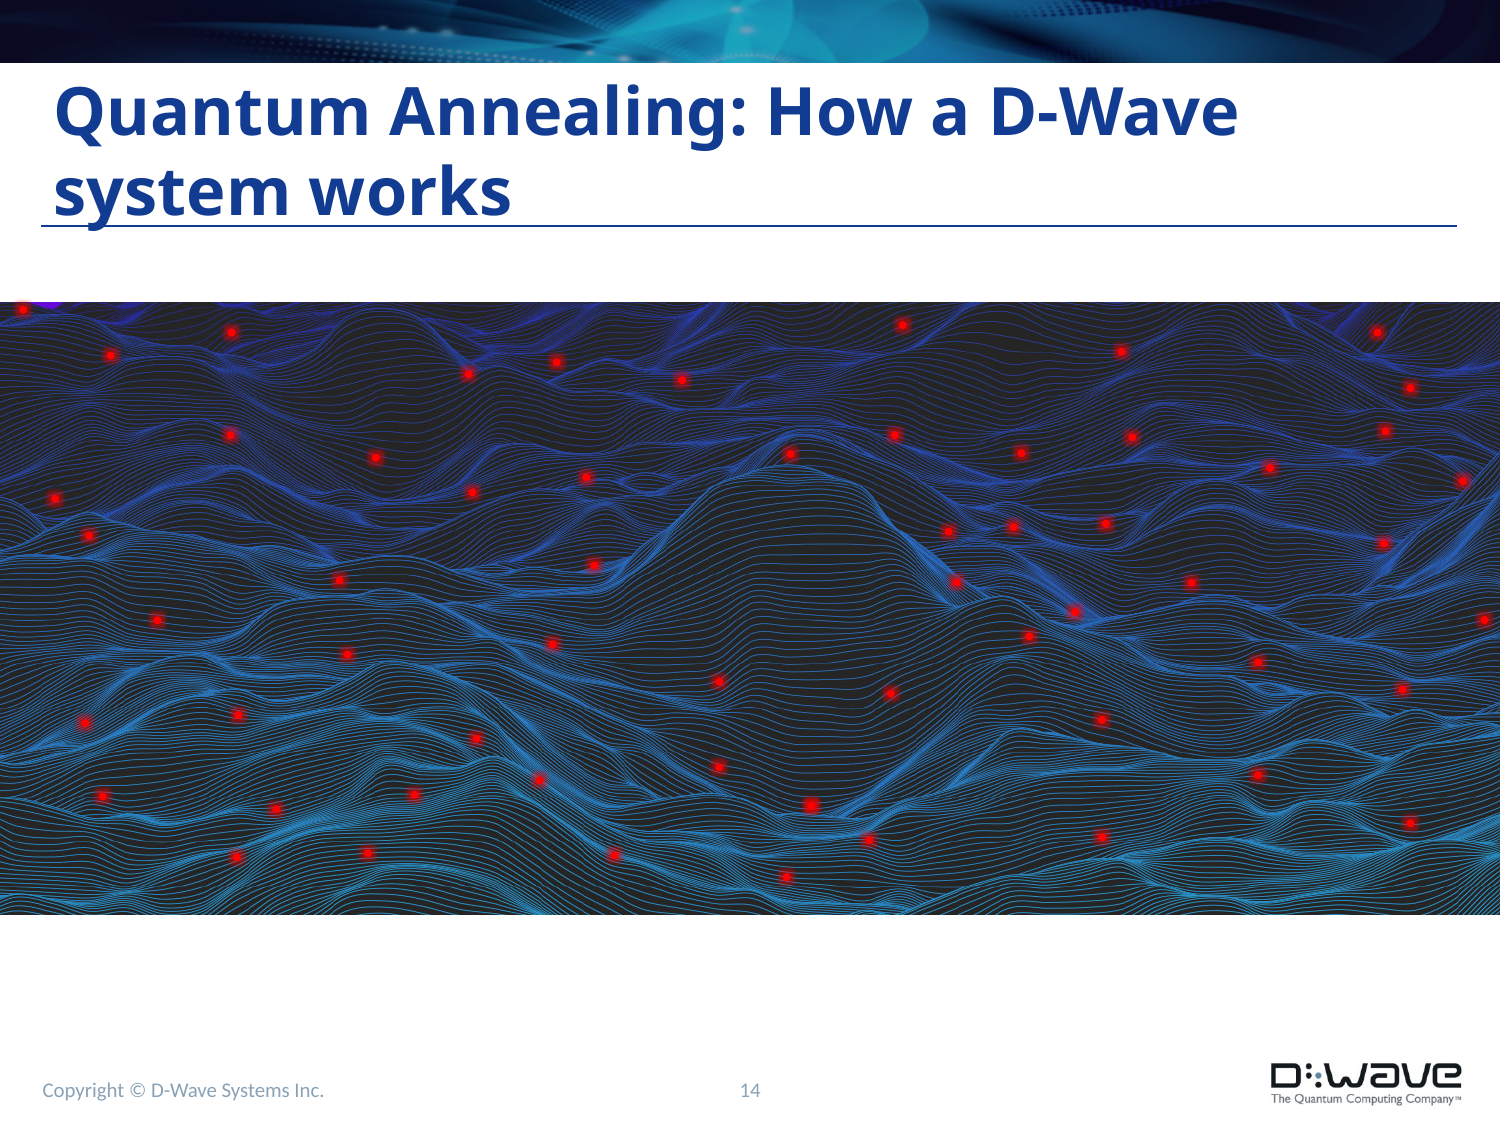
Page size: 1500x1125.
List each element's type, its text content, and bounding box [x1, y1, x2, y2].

picture [0, 0, 1500, 63]
picture [0, 302, 1500, 915]
title Quantum Annealing: How a D-Wave system works [53, 93, 1432, 204]
text_box [243, 204, 1257, 300]
picture [1263, 1055, 1468, 1110]
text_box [18, 305, 1489, 882]
